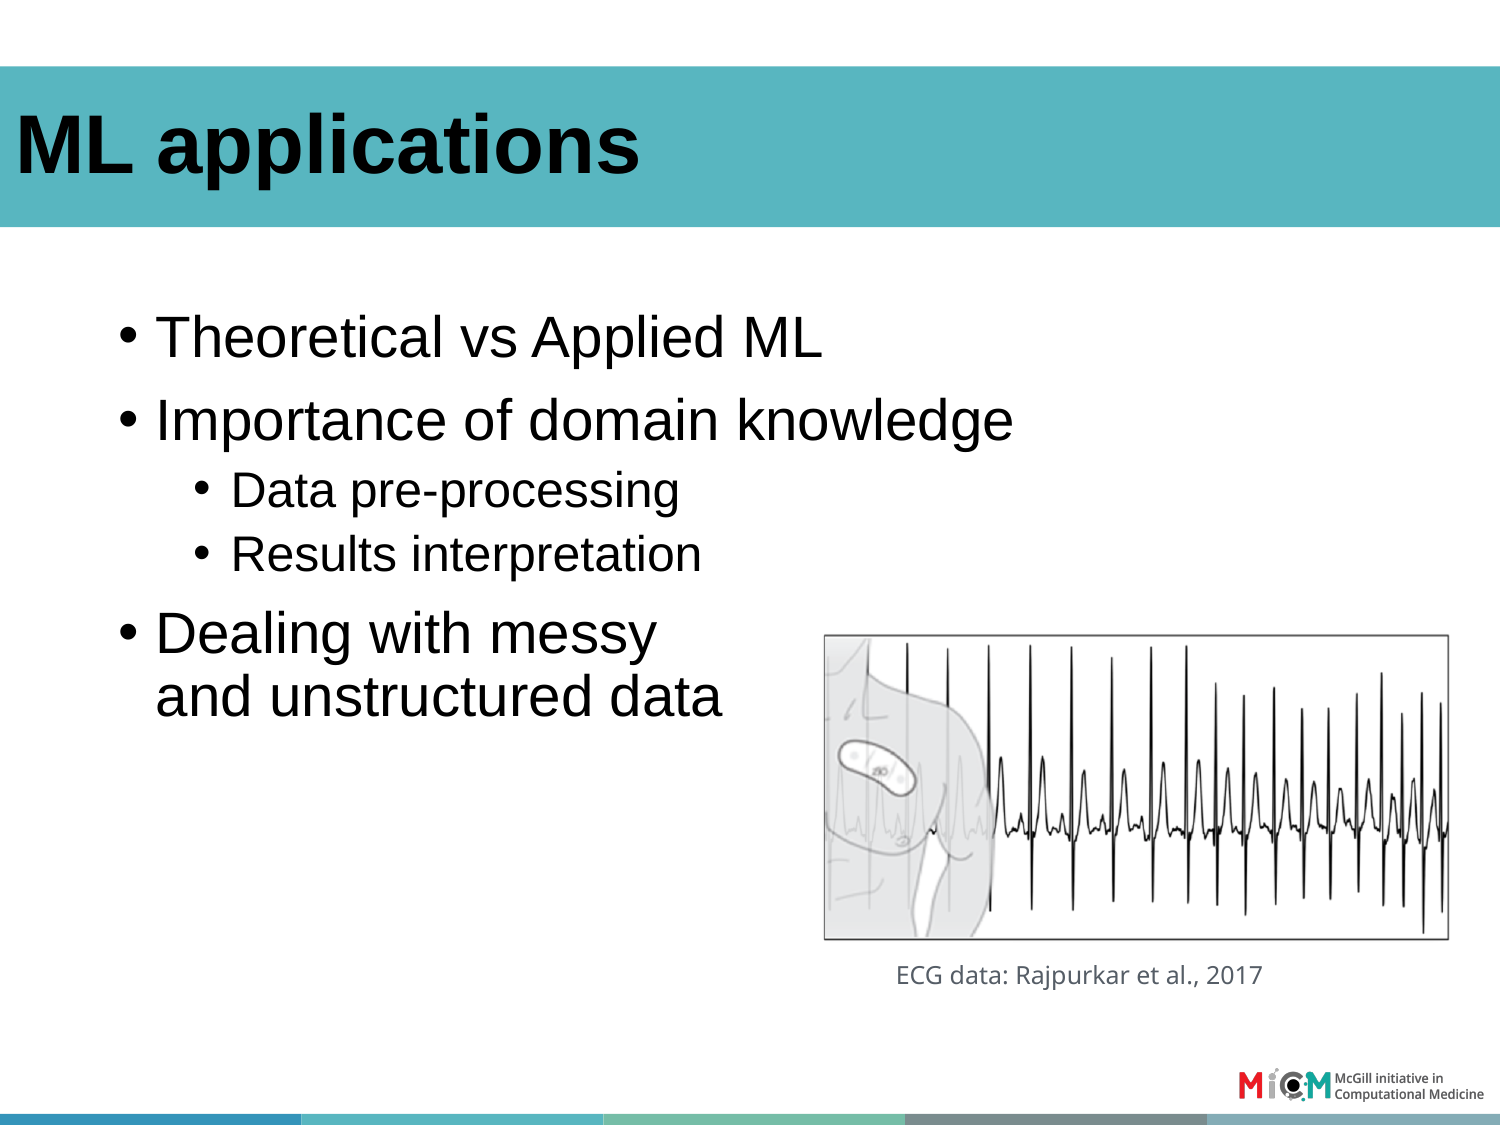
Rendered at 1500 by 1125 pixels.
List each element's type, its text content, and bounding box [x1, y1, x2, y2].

picture [1211, 1051, 1500, 1122]
text_box ECG data: Rajpurkar et al., 2017 [881, 953, 1279, 998]
text_box ML applications [0, 66, 1500, 228]
picture [809, 618, 1465, 953]
list Theoretical vs Applied ML Importance of domain knowledge Data pre-processing Results interpretation Dealing with messy and unstructured data [103, 299, 1397, 1014]
